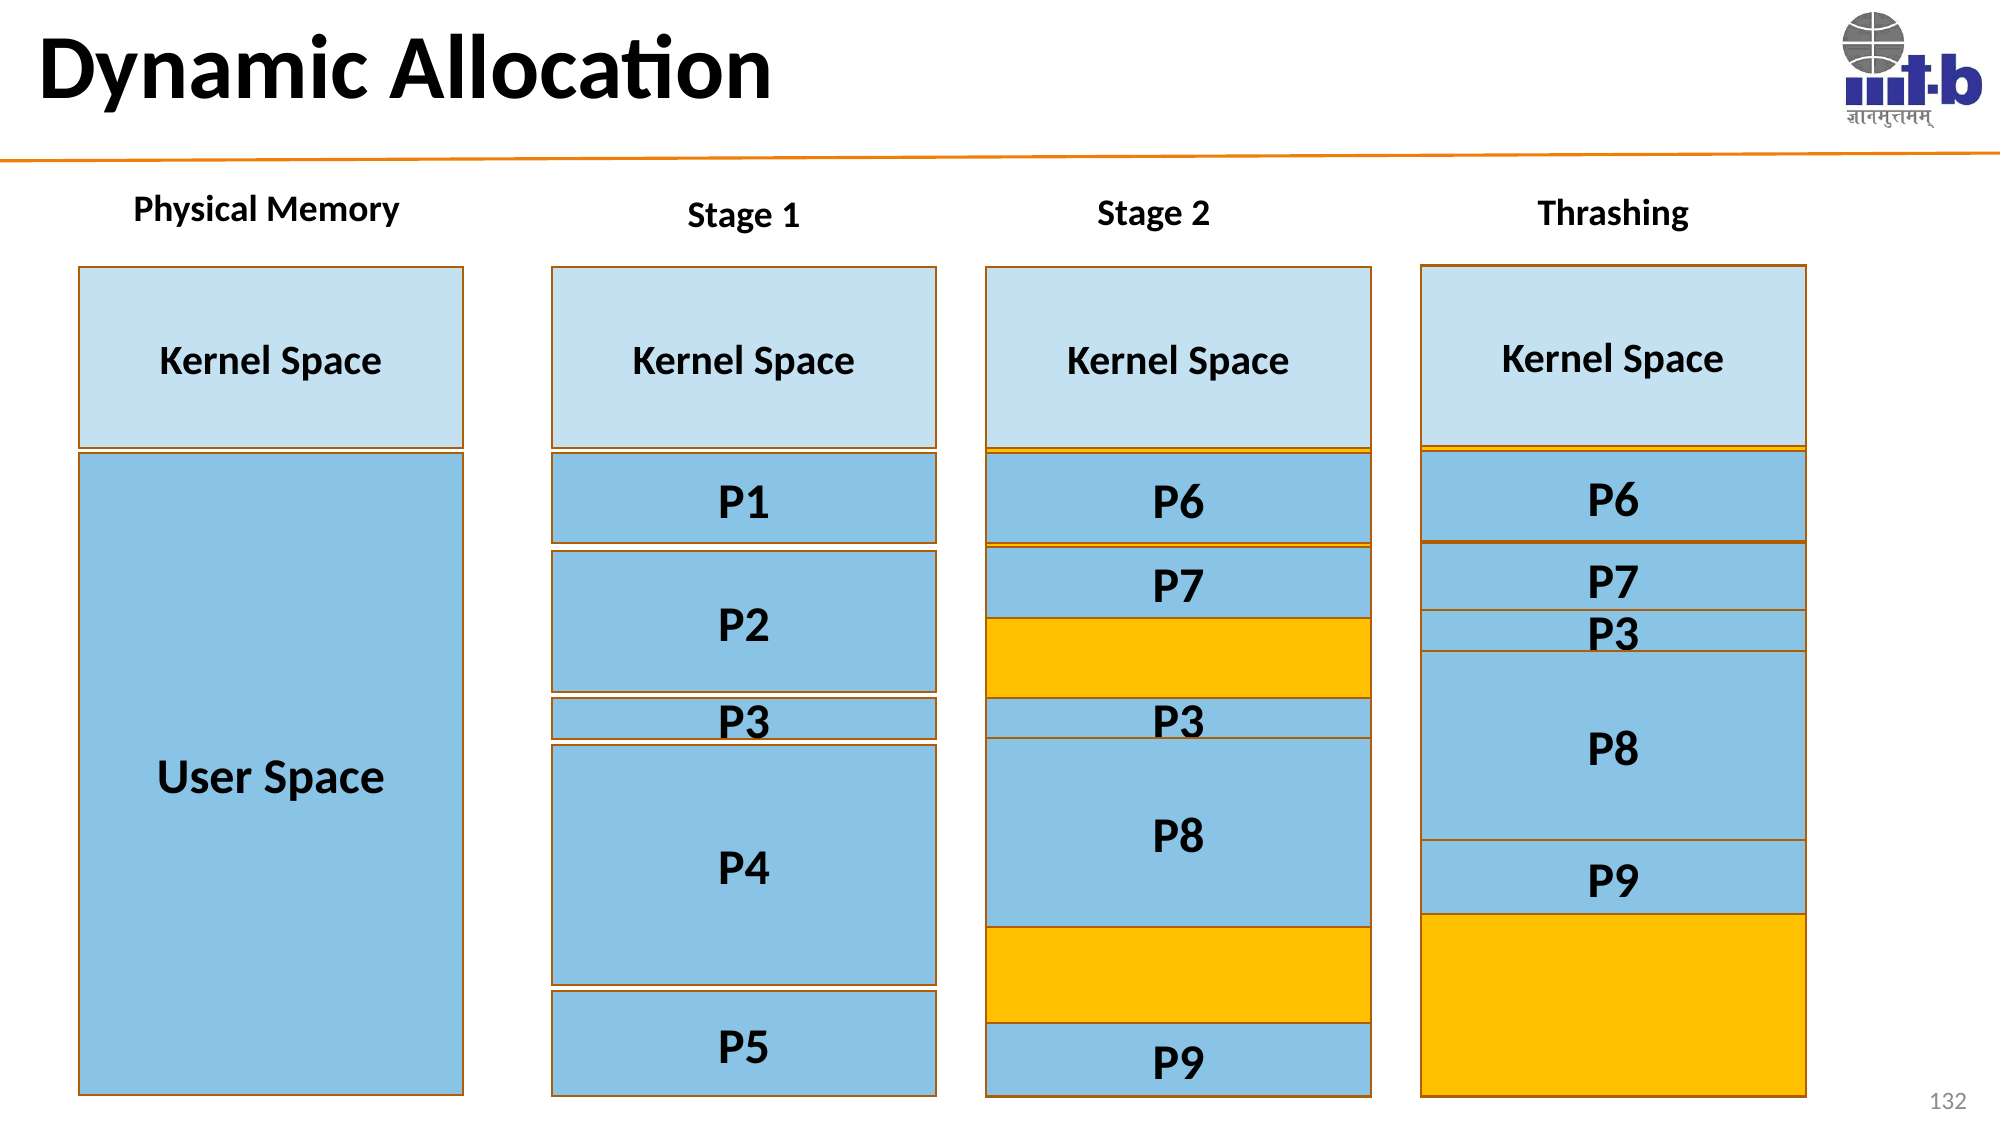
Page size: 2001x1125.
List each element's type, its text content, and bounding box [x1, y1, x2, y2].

text_box P9 [1420, 839, 1807, 915]
text_box Kernel Space [1420, 264, 1807, 447]
text_box User Space [78, 452, 464, 1096]
text_box P4 [551, 744, 937, 986]
text_box Kernel Space [551, 266, 937, 449]
slide_number 132 [1532, 1069, 1983, 1125]
text_box P9 [985, 1022, 1372, 1098]
text_box P1 [551, 452, 937, 544]
text_box Physical Memory [78, 176, 464, 237]
text_box Kernel Space [985, 266, 1372, 449]
text_box [985, 928, 1372, 1022]
text_box Thrashing [1420, 180, 1806, 241]
text_box P8 [985, 737, 1372, 928]
text_box P6 [1420, 450, 1807, 542]
text_box P5 [551, 990, 937, 1097]
text_box [985, 619, 1372, 697]
text_box P3 [985, 697, 1372, 737]
title Dynamic Allocation [23, 7, 1957, 132]
picture [1957, 8, 1983, 130]
text_box Kernel Space [78, 266, 464, 449]
text_box [1420, 915, 1807, 1098]
text_box P6 [985, 452, 1372, 544]
text_box Stage 2 [961, 180, 1347, 241]
text_box P3 [1420, 609, 1807, 650]
text_box P2 [551, 550, 937, 693]
text_box Stage 1 [551, 182, 937, 243]
text_box P8 [1420, 650, 1807, 839]
text_box P3 [551, 697, 937, 740]
text_box P7 [985, 546, 1372, 619]
text_box P7 [1420, 542, 1807, 609]
